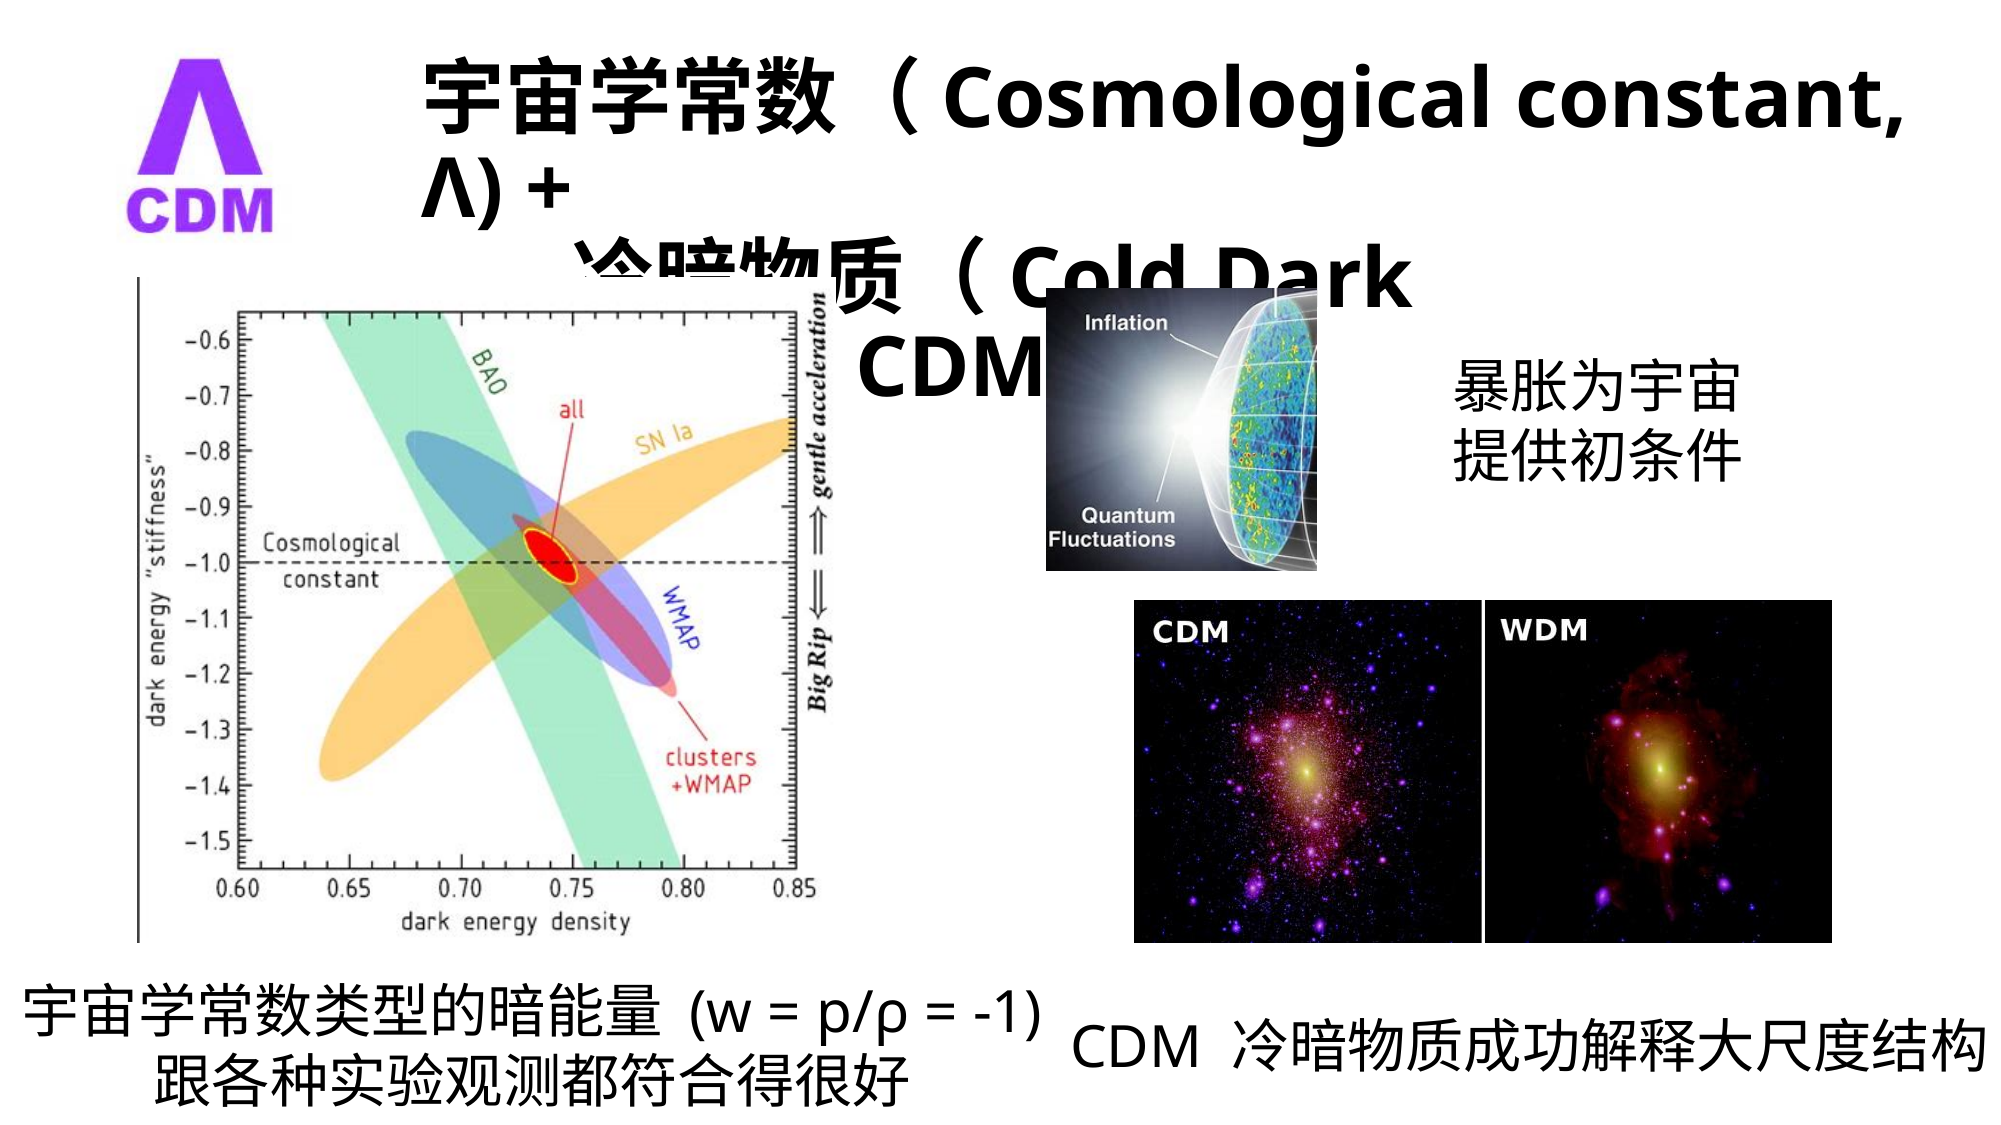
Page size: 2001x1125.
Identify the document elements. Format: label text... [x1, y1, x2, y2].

text_box 暴胀为宇宙 提供初条件 [1378, 341, 1818, 497]
text_box 宇宙学常数类型的暗能量 (w = p/ρ = -1) 跟各种实验观测都符合得很好 [7, 966, 1058, 1125]
text_box CDM 冷暗物质成功解释大尺度结构 [1058, 1001, 2000, 1087]
text_box 宇宙学常数（Cosmological constant, Λ) + 冷暗物质（Cold Dark Matter ，CDM) [407, 47, 2000, 266]
picture [1046, 288, 1317, 571]
picture [137, 277, 836, 943]
picture [1134, 599, 1832, 943]
picture [78, 29, 321, 272]
